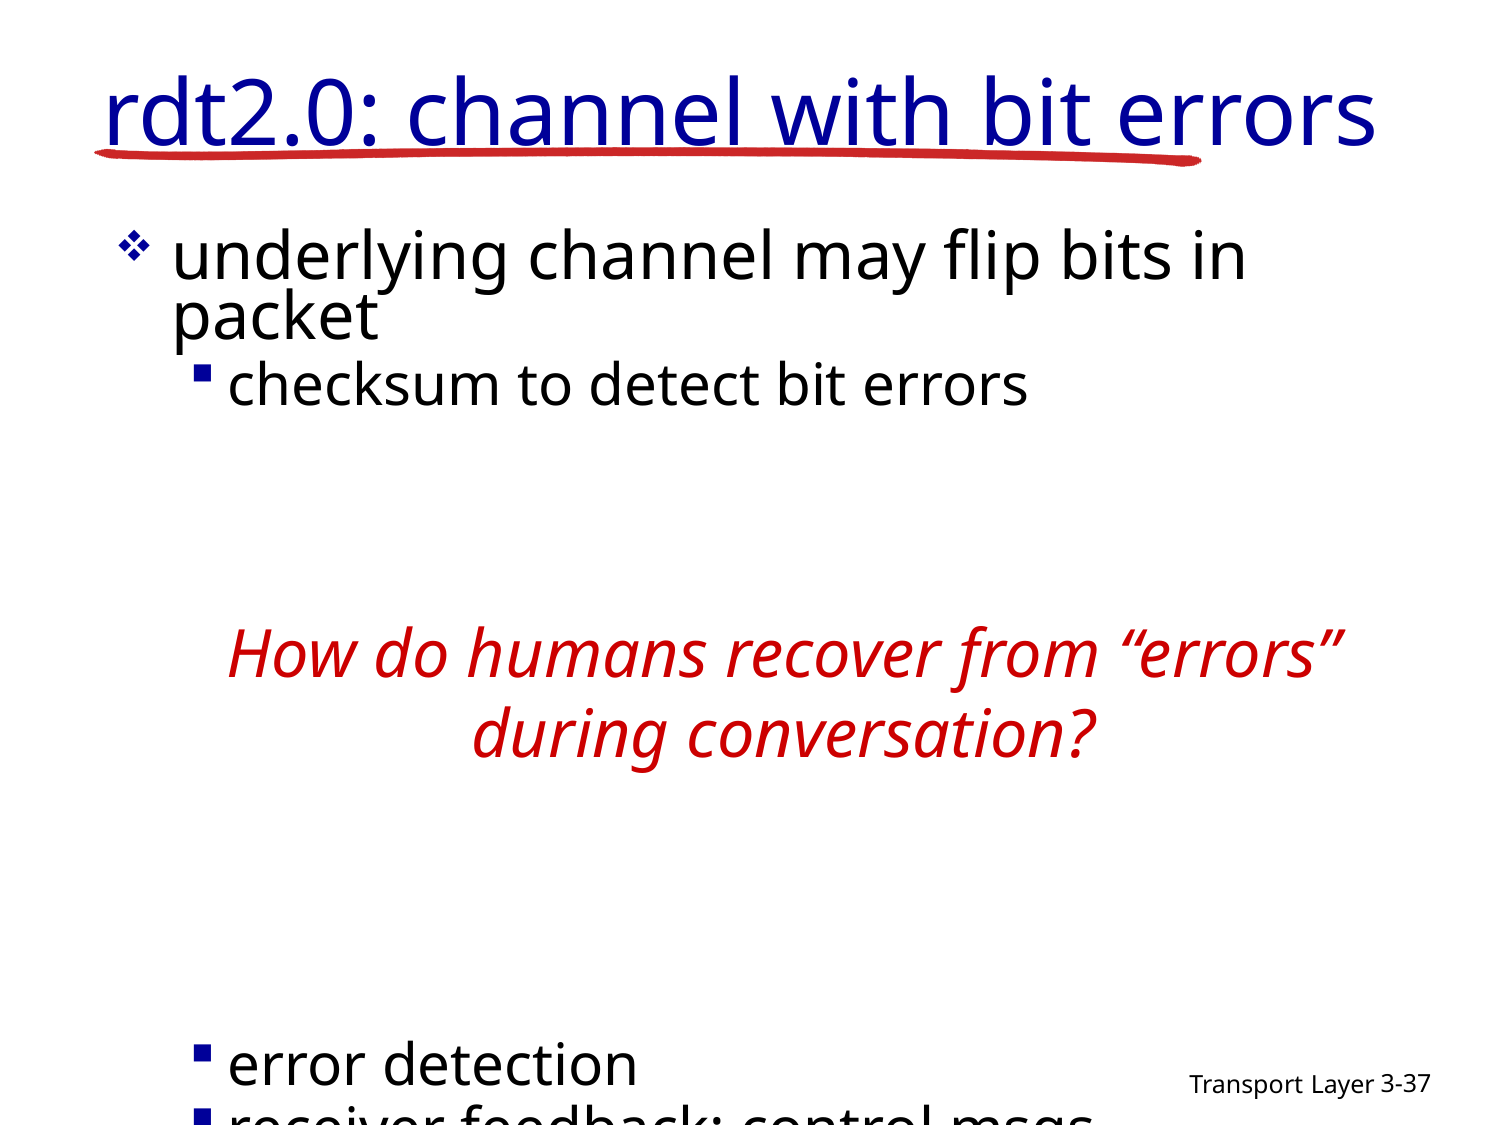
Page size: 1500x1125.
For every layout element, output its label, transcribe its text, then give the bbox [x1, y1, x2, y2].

text_box How do humans recover from “errors” during conversation? [211, 603, 1356, 778]
slide_number 3-37 [1365, 1060, 1477, 1106]
footer Transport Layer [914, 1057, 1390, 1105]
title rdt2.0: channel with bit errors [87, 26, 1400, 191]
list underlying channel may flip bits in packet checksum to detect bit errors the question: how to recover from errors: acknowledgements (ACKs): receiver explicitly tells sender that pkt received OK negative acknowledgements (NAKs): receiver explicitly tells sender that pkt had errors sender retransmits pkt on receipt of NAK new mechanisms in rdt2.0 (beyond rdt1.0): error detection receiver feedback: control msgs (ACK,NAK) rcvr->sender [99, 224, 1396, 412]
text_box [1, 412, 1500, 1034]
picture [89, 142, 1215, 172]
